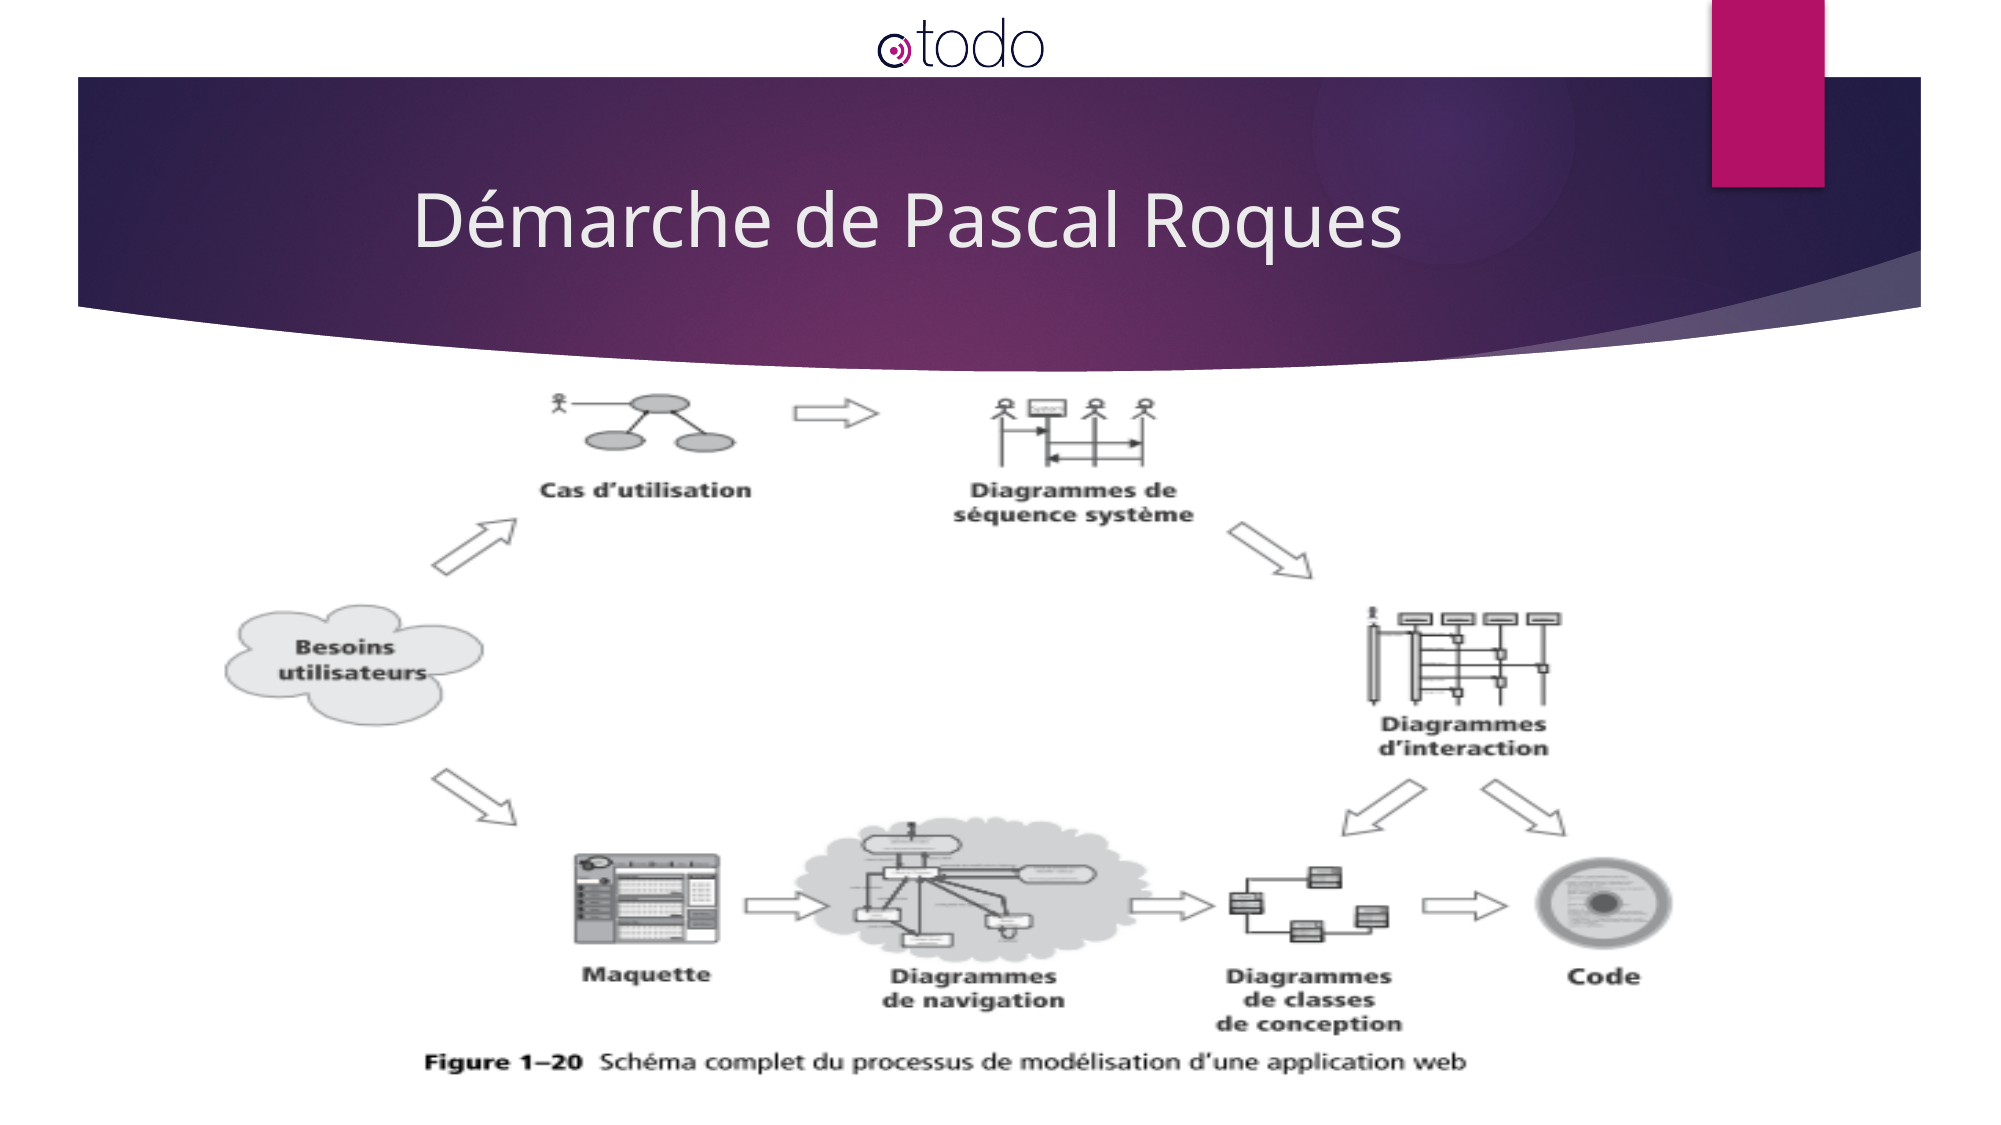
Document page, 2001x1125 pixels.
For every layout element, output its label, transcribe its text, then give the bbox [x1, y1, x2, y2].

picture [211, 379, 1709, 1082]
title Démarche de Pascal Roques [189, 159, 1627, 276]
picture [875, 15, 1046, 69]
